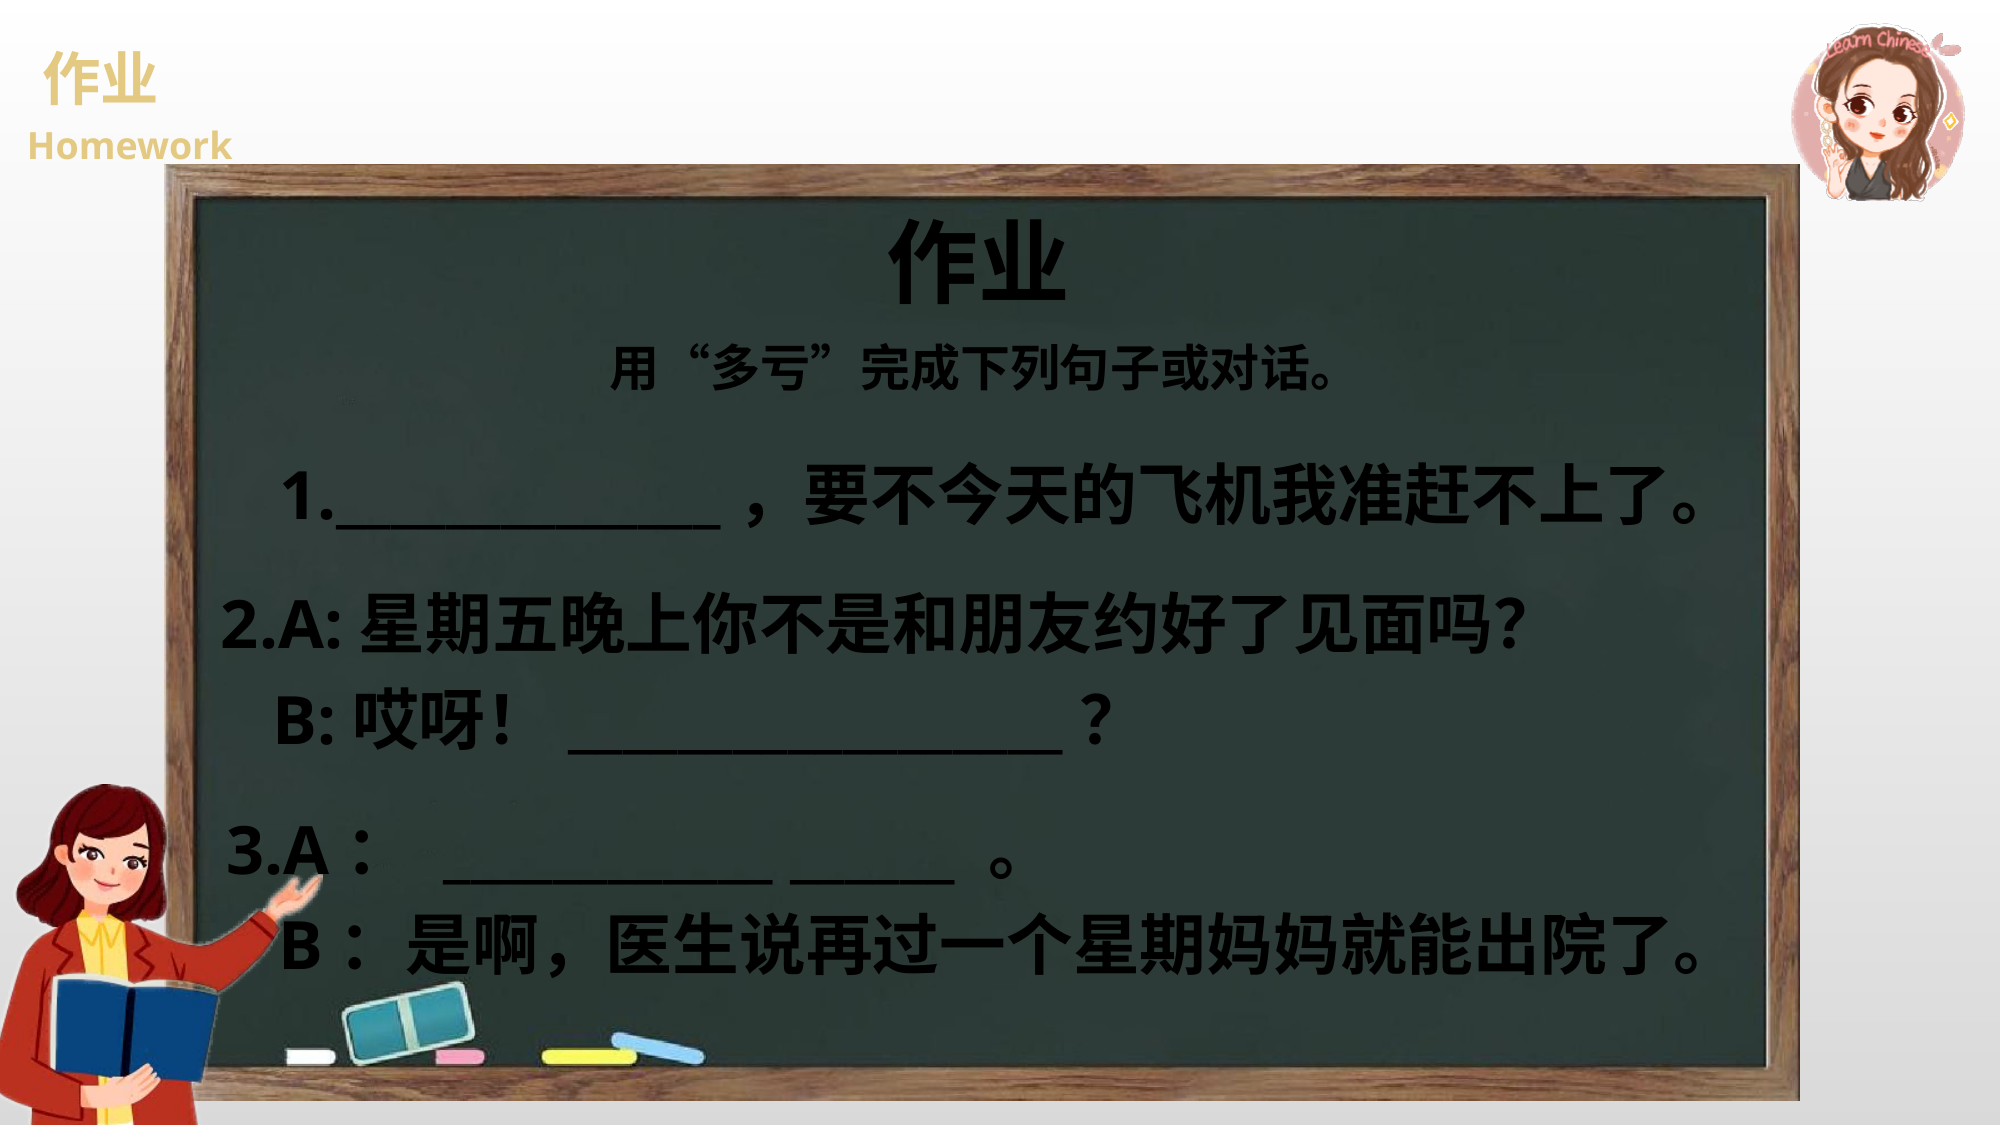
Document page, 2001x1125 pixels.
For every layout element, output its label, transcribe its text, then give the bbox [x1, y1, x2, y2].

picture [0, 0, 1998, 1125]
text_box Homework [12, 115, 248, 175]
text_box 作业 [27, 35, 174, 115]
